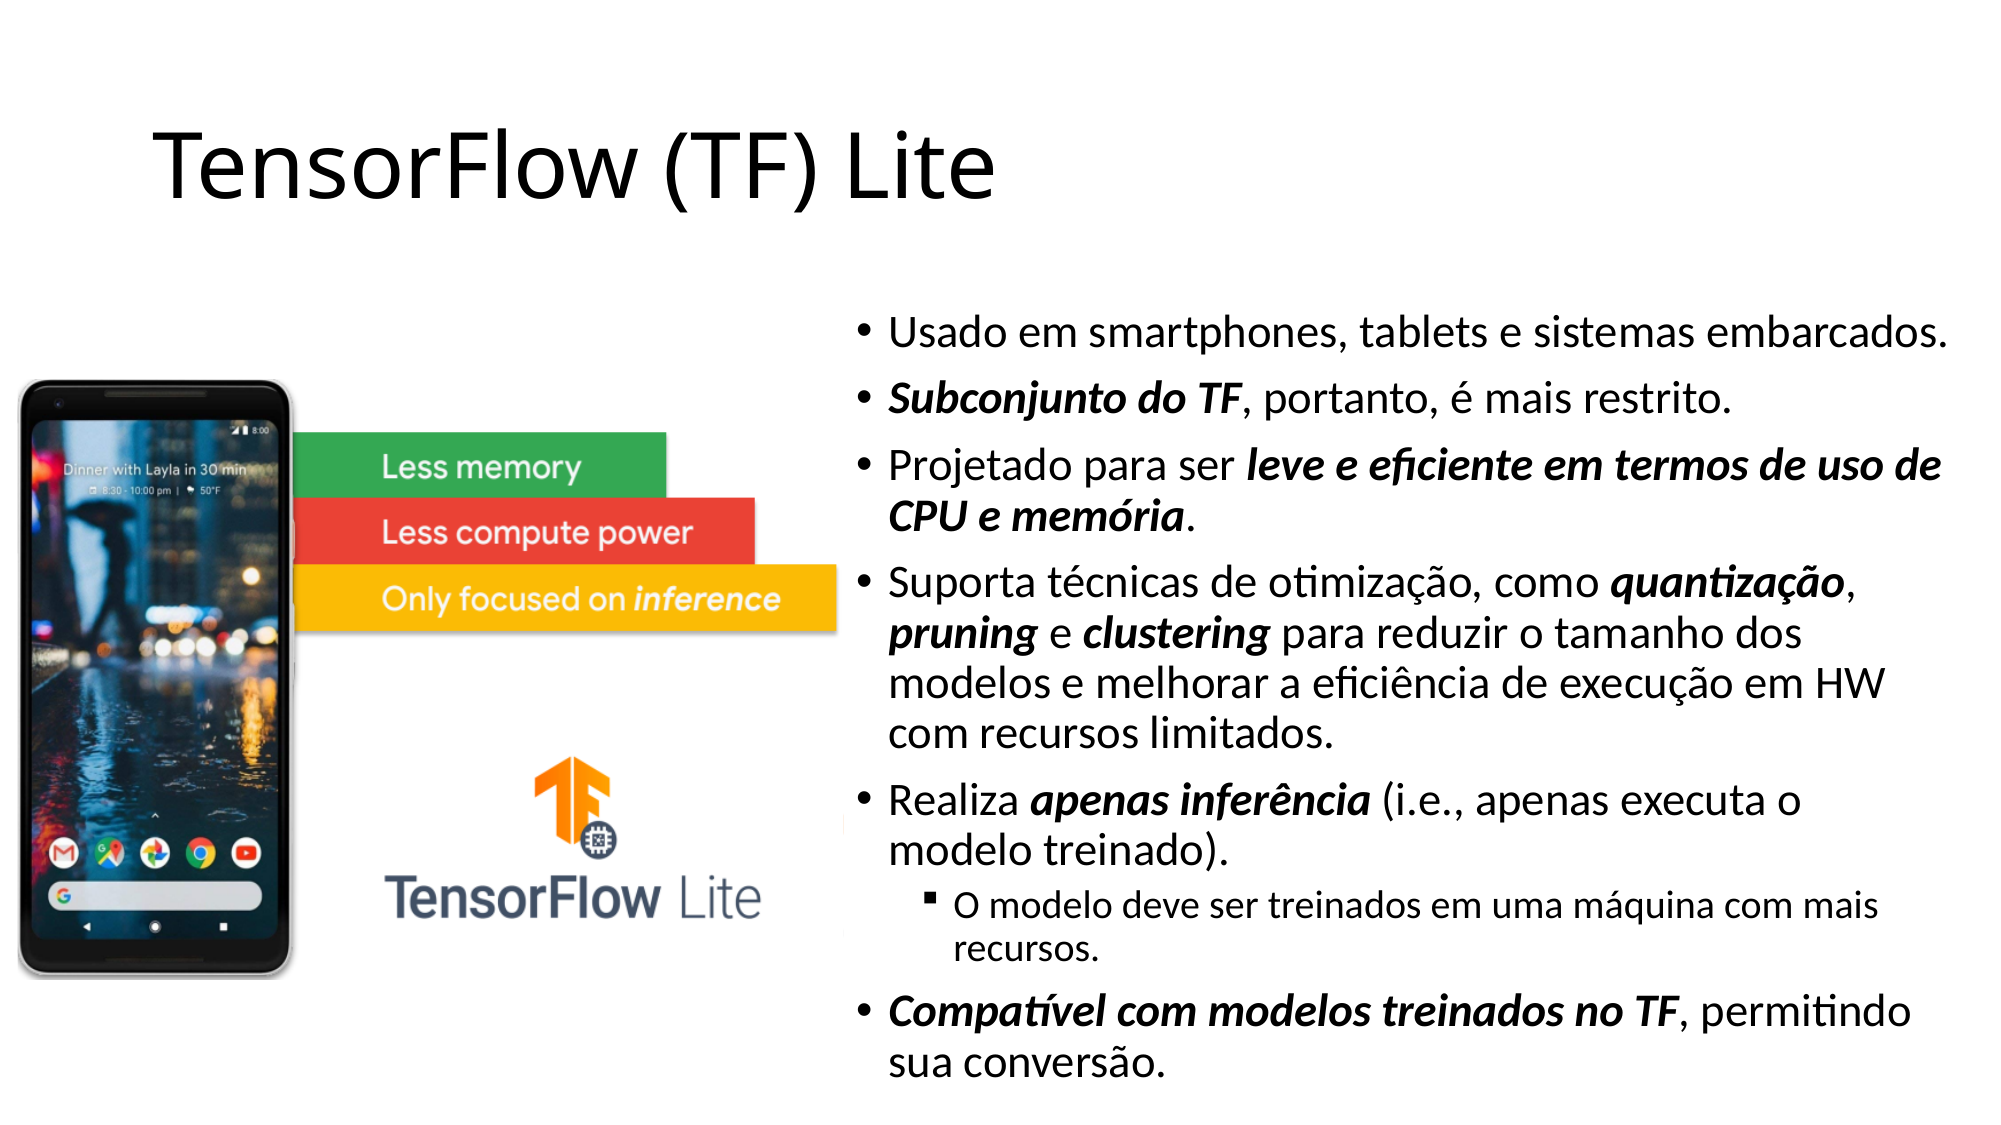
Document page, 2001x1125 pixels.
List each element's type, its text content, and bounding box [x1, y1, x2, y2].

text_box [17, 379, 844, 980]
list Usado em smartphones, tablets e sistemas embarcados. Subconjunto do TF, portanto, é mais restrito. Projetado para ser leve e eficiente em termos de uso de CPU e memória. Suporta técnicas de otimização, como quantização, pruning e clustering para reduzir o tamanho dos modelos e melhorar a eficiência de execução em HW com recursos limitados. Realiza apenas inferência (i.e., apenas executa o modelo treinado). O modelo deve ser treinados em uma máquina com mais recursos. Compatível com modelos treinados no TF, permitindo sua conversão. [841, 299, 1968, 1125]
title TensorFlow (TF) Lite [137, 59, 1863, 278]
